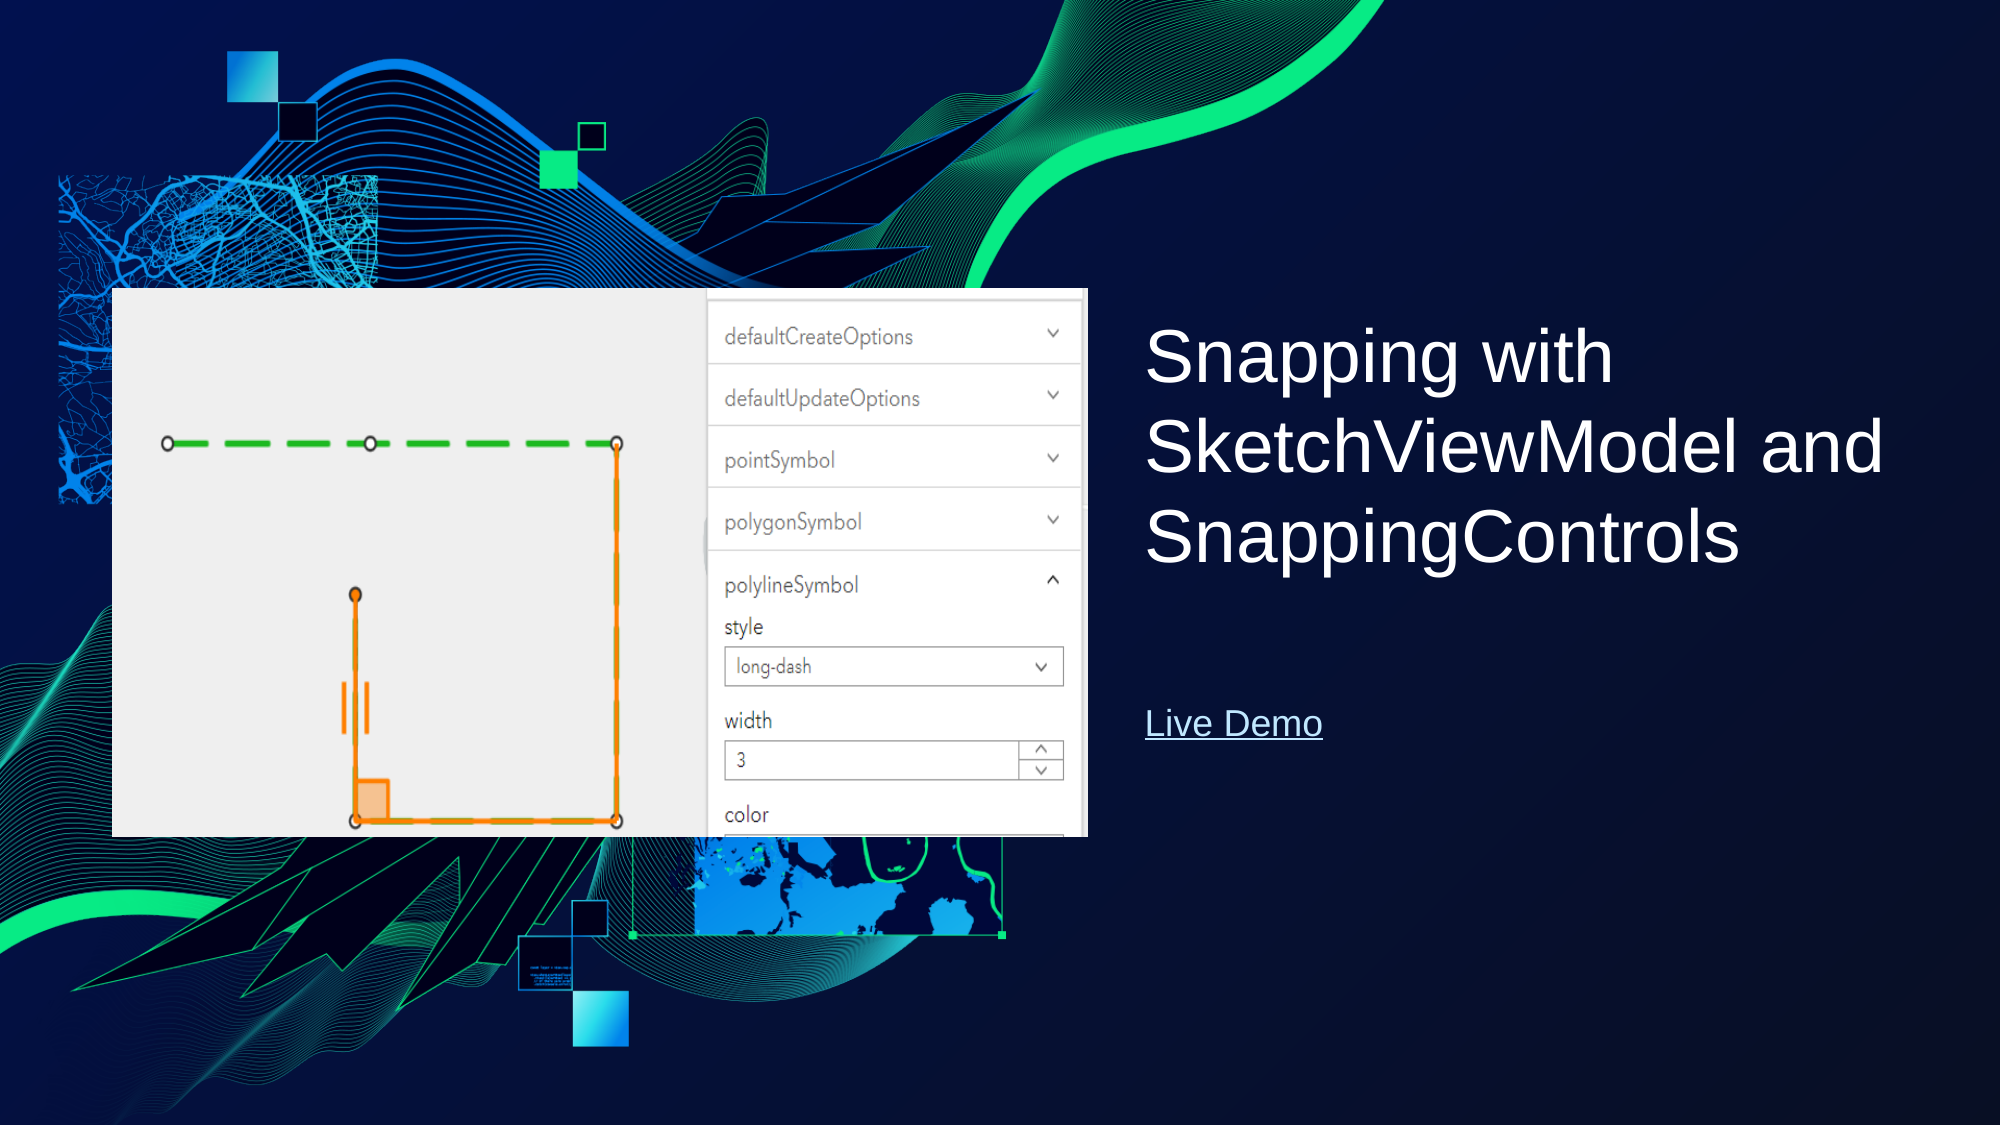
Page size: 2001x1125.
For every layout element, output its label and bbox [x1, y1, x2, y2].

picture [111, 288, 1088, 837]
text_box [0, 0, 2000, 1125]
